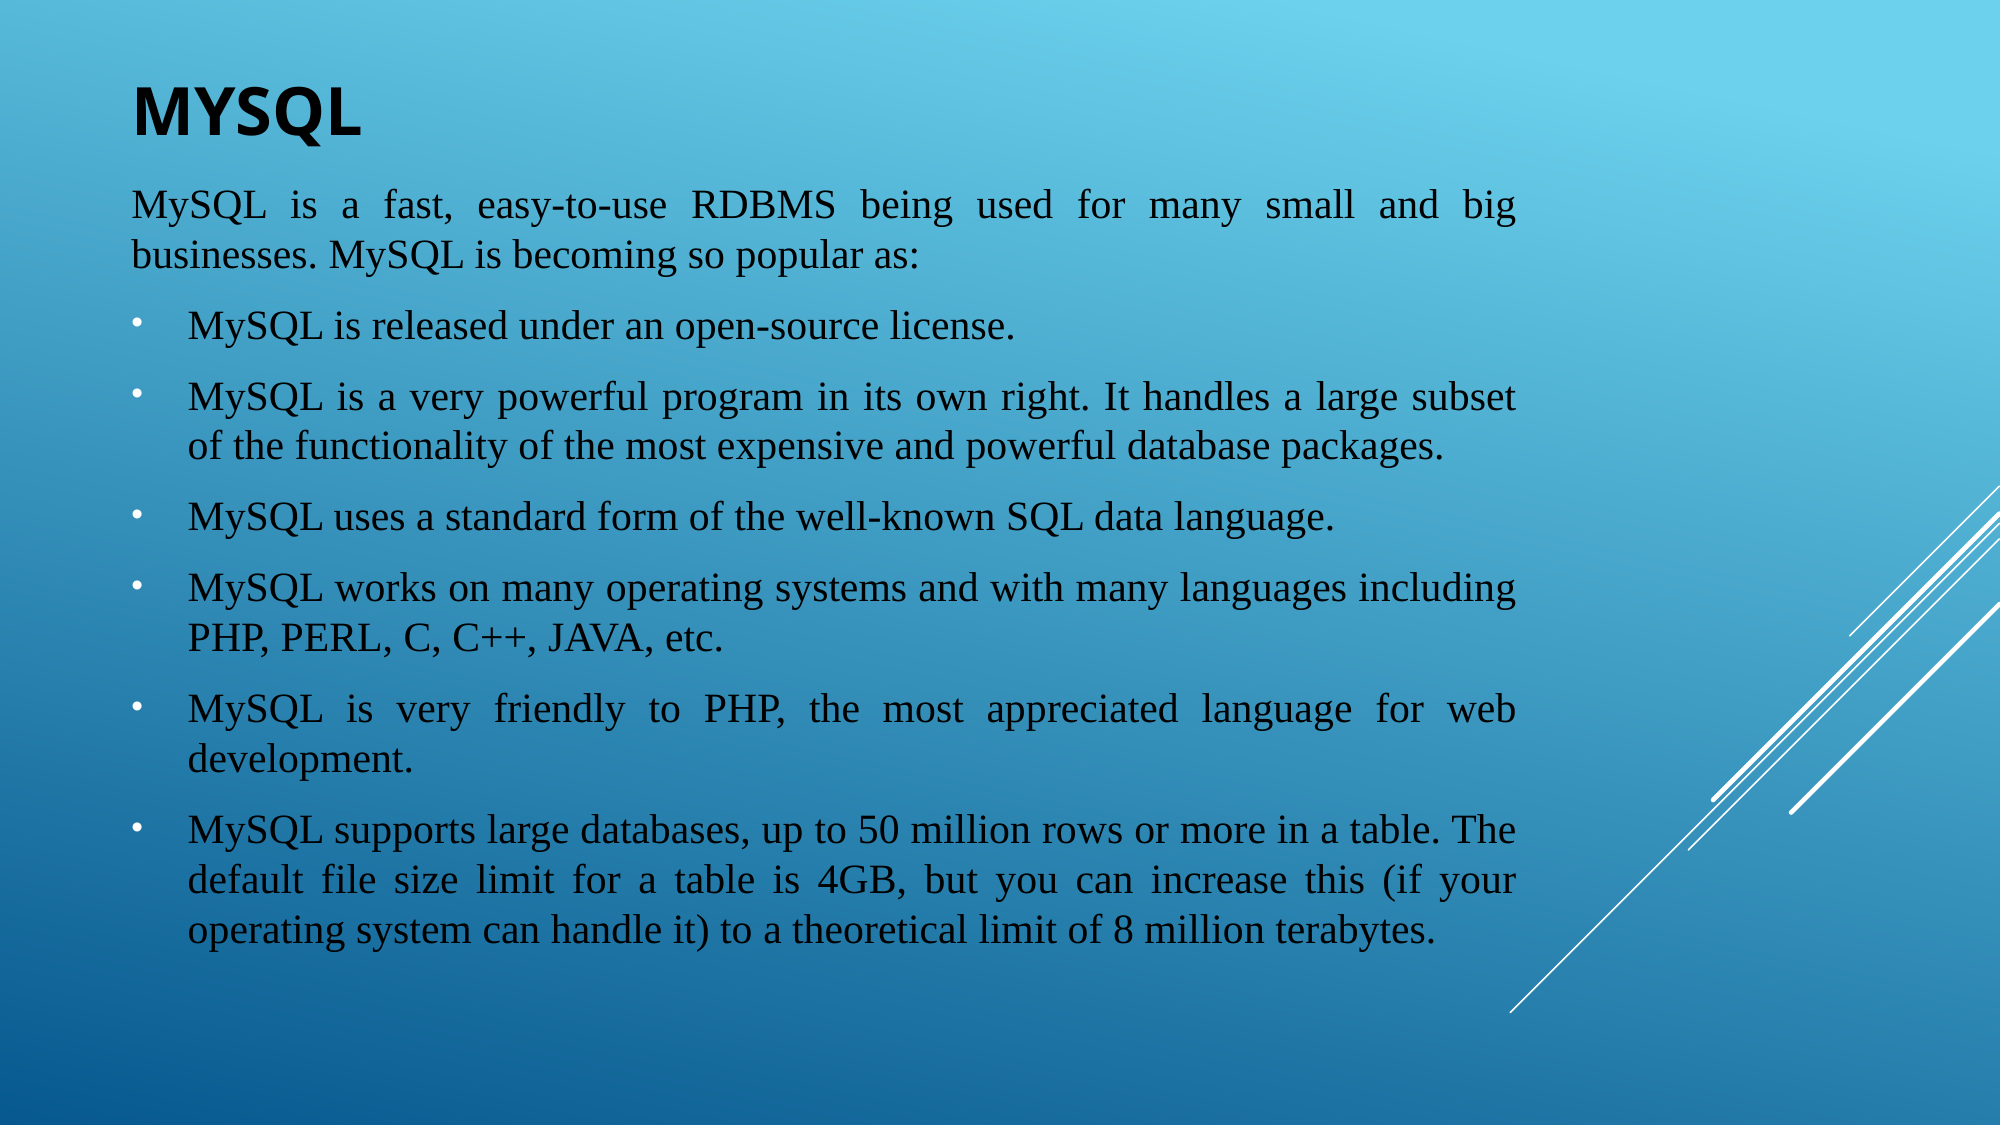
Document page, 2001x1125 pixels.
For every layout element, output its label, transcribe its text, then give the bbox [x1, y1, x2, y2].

list MySQL is a fast, easy-to-use RDBMS being used for many small and big businesses. MySQL is becoming so popular as: MySQL is released under an open-source license. MySQL is a very powerful program in its own right. It handles a large subset of the functionality of the most expensive and powerful database packages. MySQL uses a standard form of the well-known SQL data language. MySQL works on many operating systems and with many languages including PHP, PERL, C, C++, JAVA, etc. MySQL is very friendly to PHP, the most appreciated language for web development. MySQL supports large databases, up to 50 million rows or more in a table. The default file size limit for a table is 4GB, but you can increase this (if your operating system can handle it) to a theoretical limit of 8 million terabytes. [116, 169, 1533, 1053]
title MySql [116, 45, 1449, 157]
